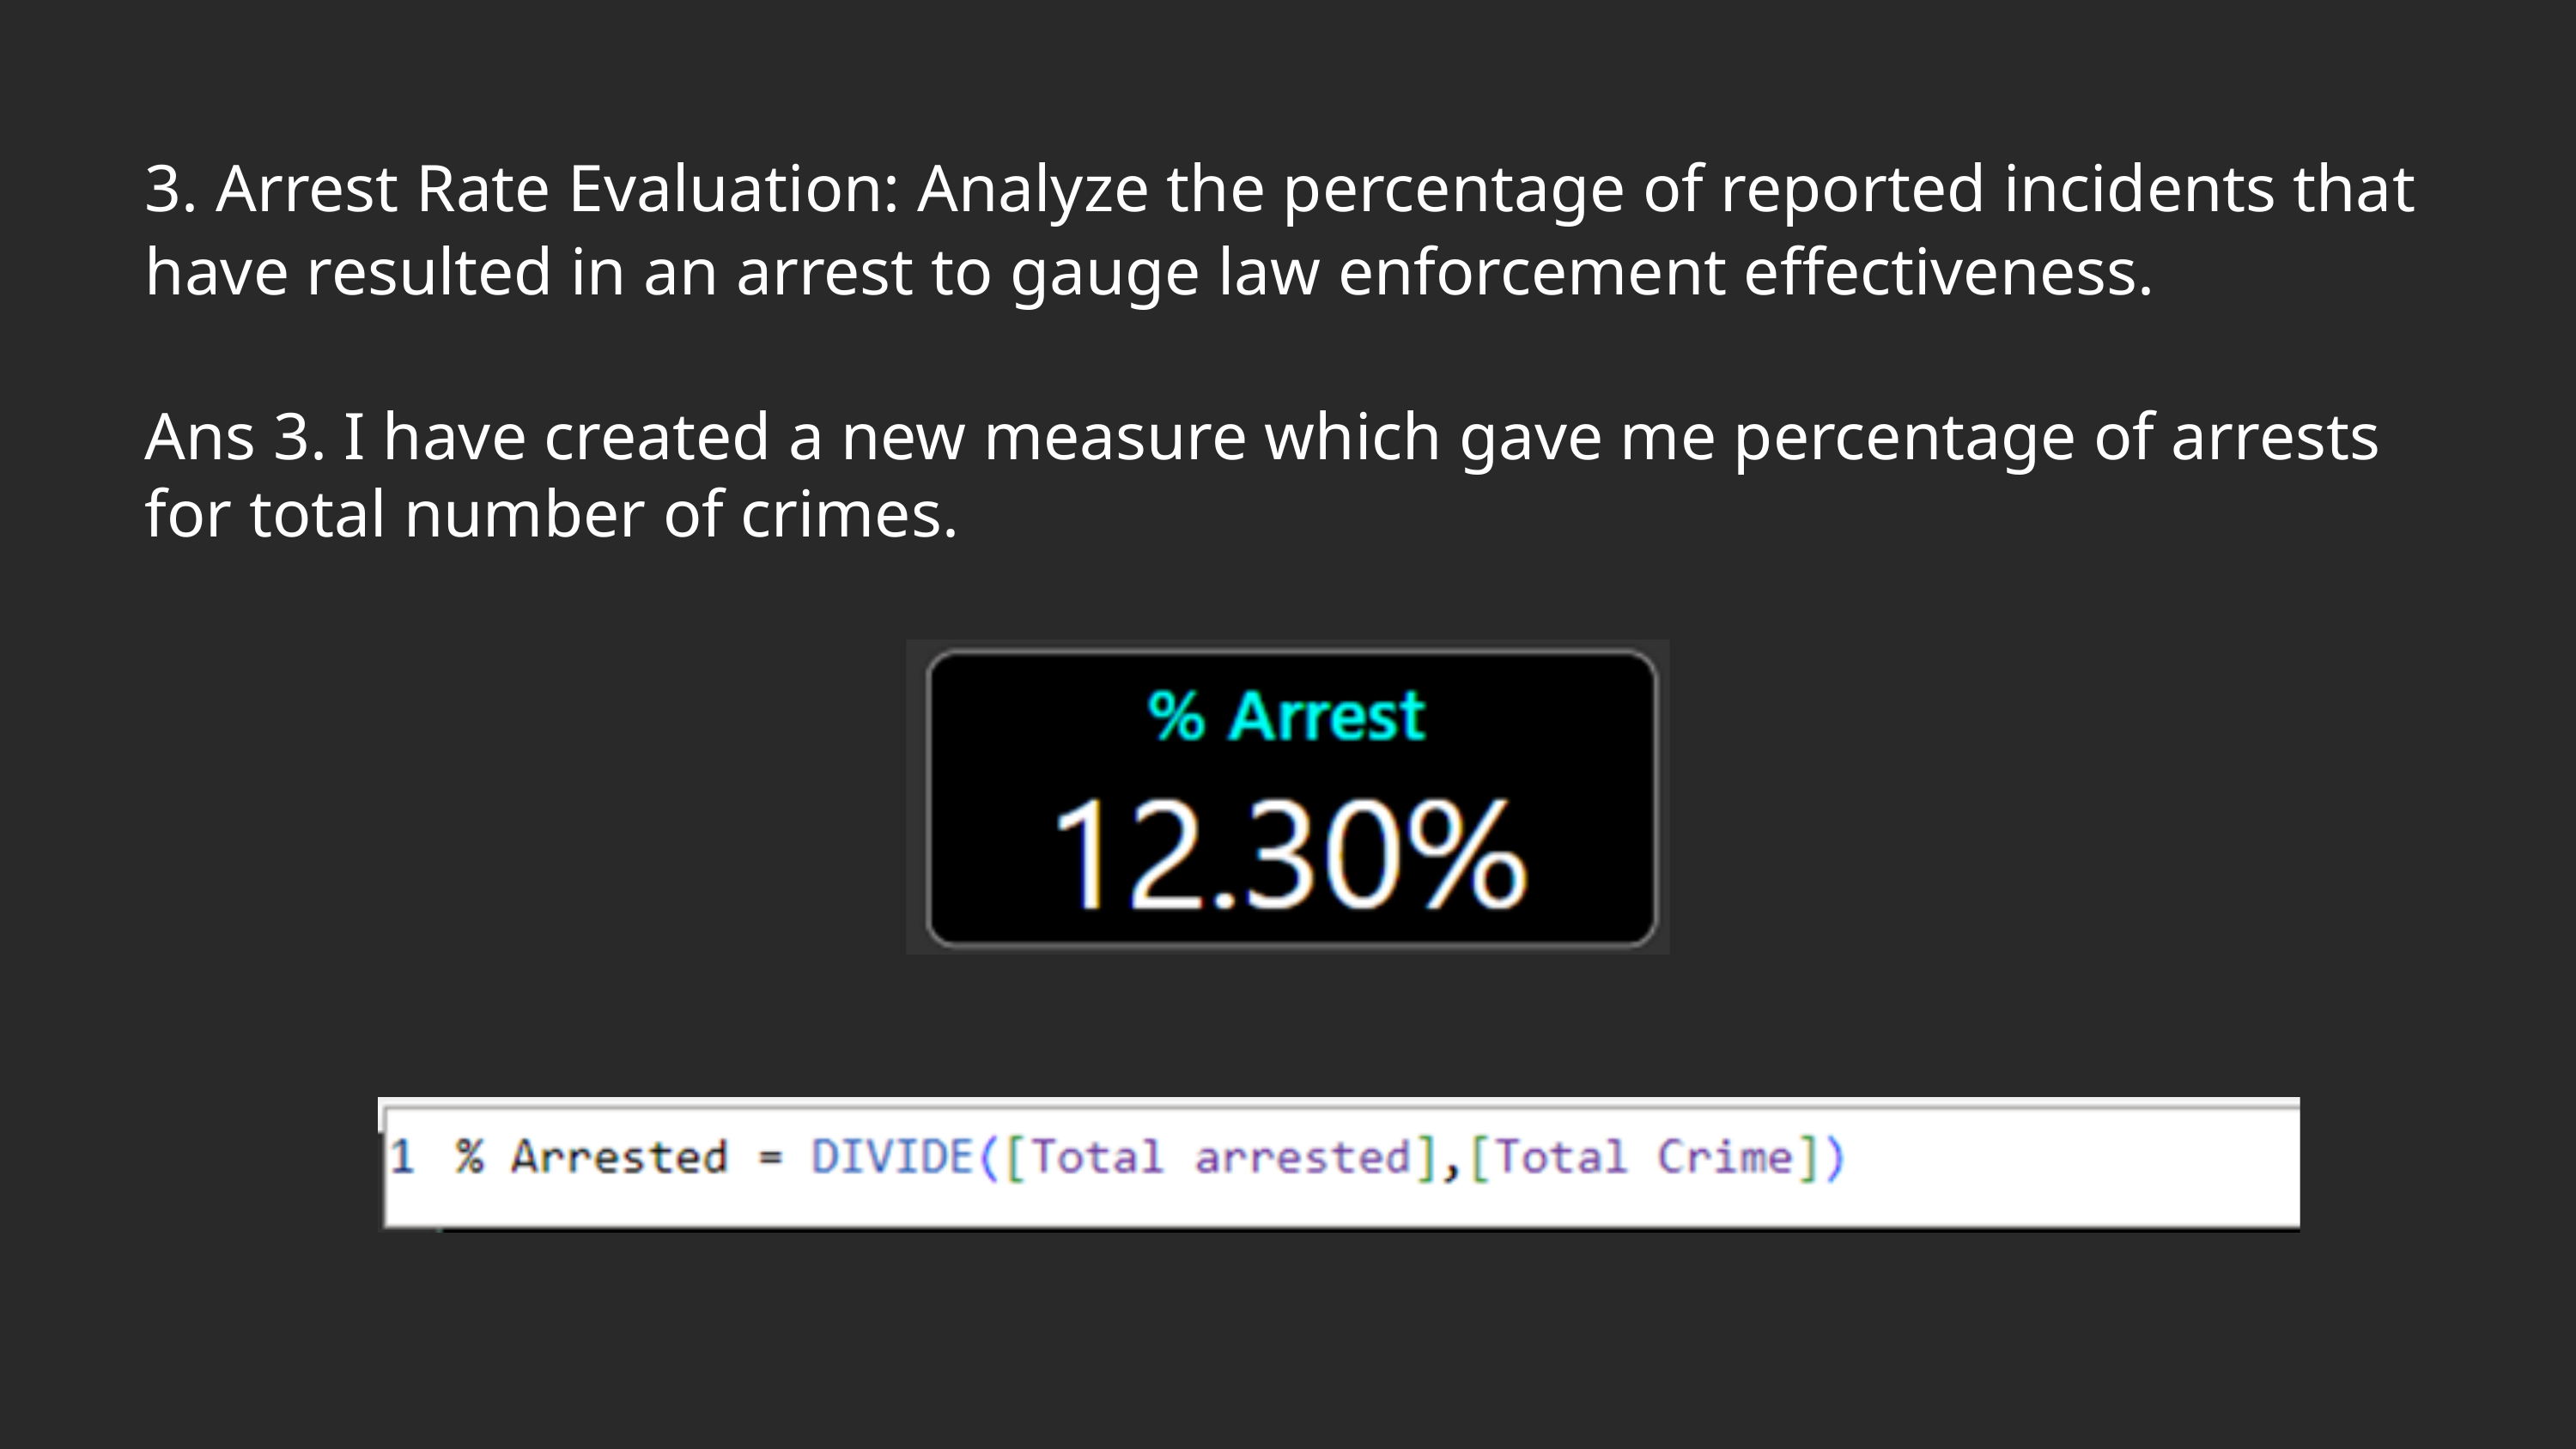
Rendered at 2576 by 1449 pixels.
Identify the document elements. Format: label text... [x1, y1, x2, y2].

text_box 3. Arrest Rate Evaluation: Analyze the percentage of reported incidents that have resulted in an arrest to gauge law enforcement effectiveness. [144, 140, 2533, 308]
text_box [378, 1097, 2300, 1233]
text_box [906, 640, 1670, 955]
text_box Ans 3. I have created a new measure which gave me percentage of arrests for total number of crimes. [144, 395, 2427, 550]
